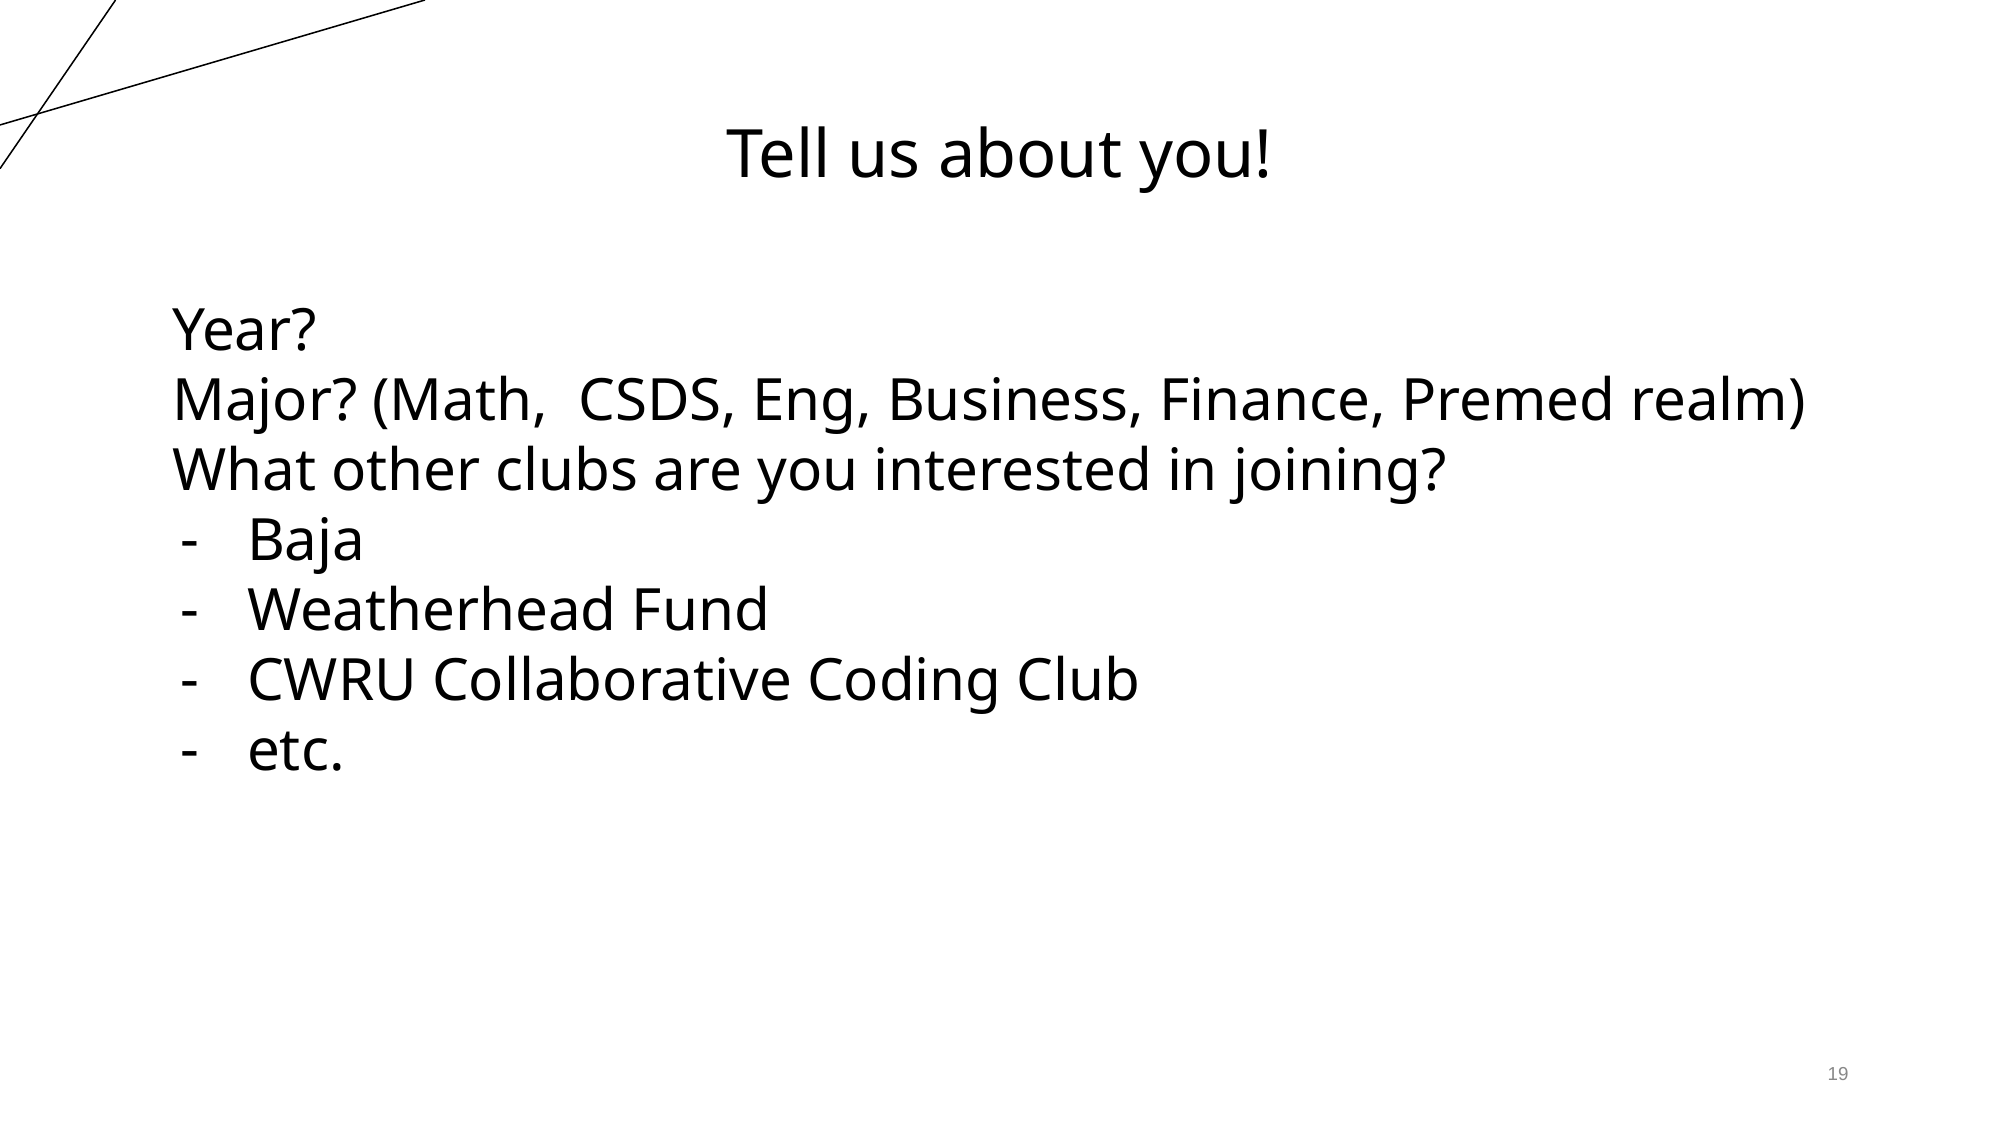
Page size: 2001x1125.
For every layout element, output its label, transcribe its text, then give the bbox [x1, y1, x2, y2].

slide_number ‹#› [1701, 1042, 1864, 1103]
text_box Tell us about you! [629, 105, 1371, 208]
text_box Year? Major? (Math, CSDS, Eng, Business, Finance, Premed realm) What other clubs are you interested in joining? Baja Weatherhead Fund CWRU Collaborative Coding Club etc. [157, 277, 1908, 798]
